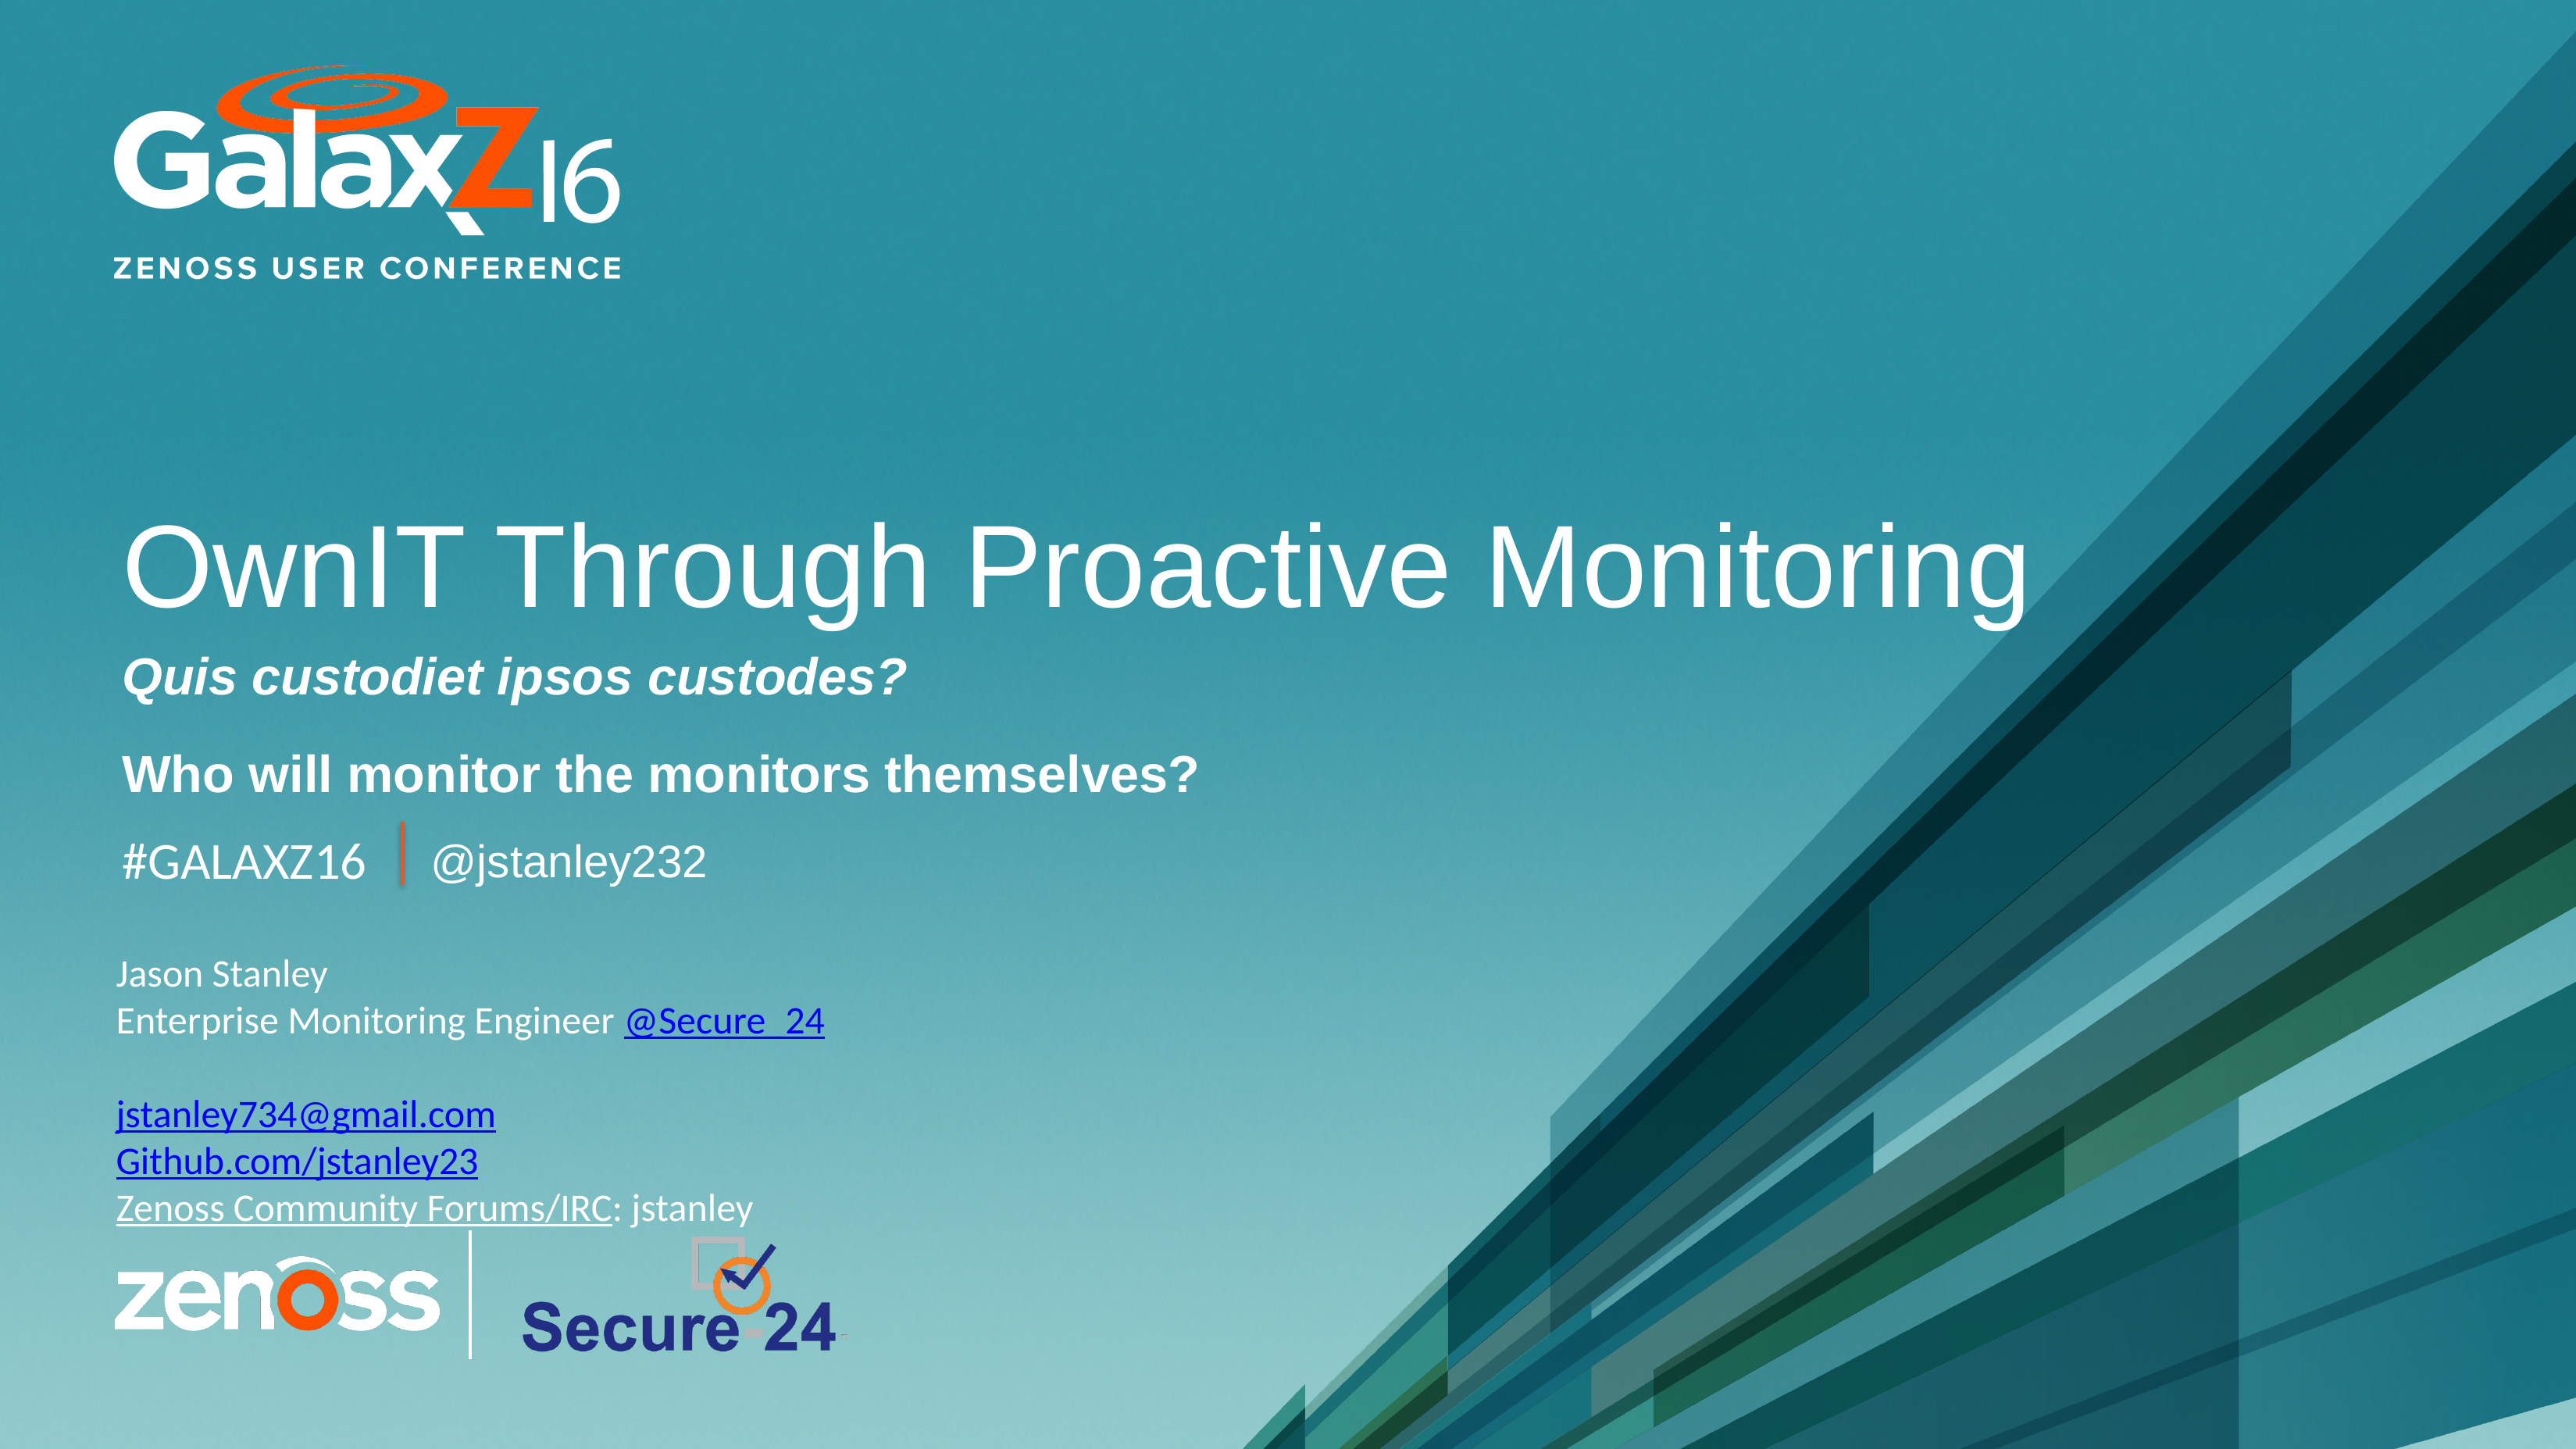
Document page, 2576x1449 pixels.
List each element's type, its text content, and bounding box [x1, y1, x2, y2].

list Quis custodiet ipsos custodes? Who will monitor the monitors themselves? [109, 656, 1643, 774]
text_box Jason Stanley Enterprise Monitoring Engineer @Secure_24 jstanley734@gmail.com Github.com/jstanley23 Zenoss Community Forums/IRC: jstanley [109, 942, 849, 1271]
slide_number 1 [1882, 1339, 2463, 1405]
list @jstanley232 [419, 794, 1540, 912]
list OwnIT Through Proactive Monitoring [109, 484, 2175, 602]
picture [0, 0, 2576, 1449]
